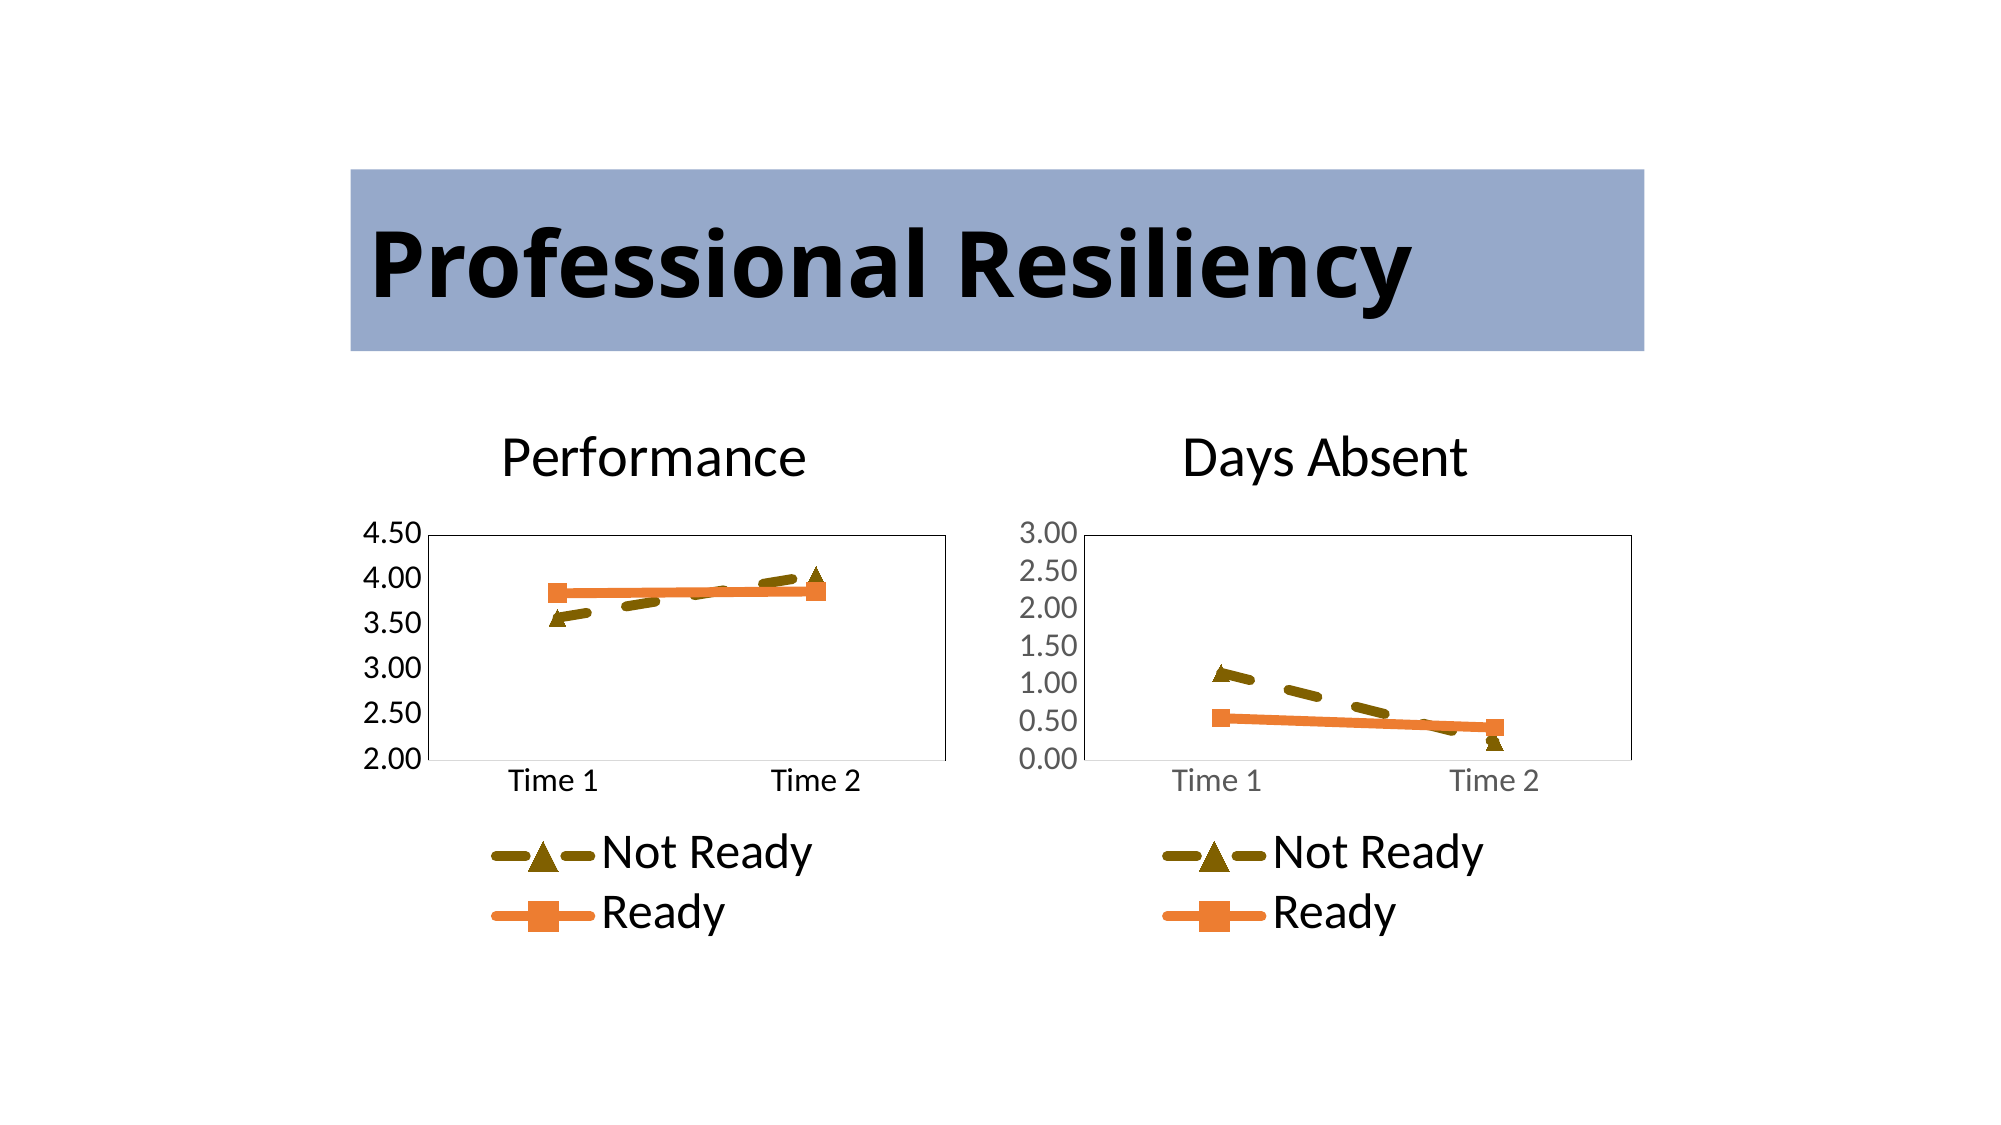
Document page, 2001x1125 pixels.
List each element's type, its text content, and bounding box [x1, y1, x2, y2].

chart [1006, 395, 1645, 952]
chart [350, 395, 958, 952]
title Professional Resiliency [353, 159, 1647, 377]
